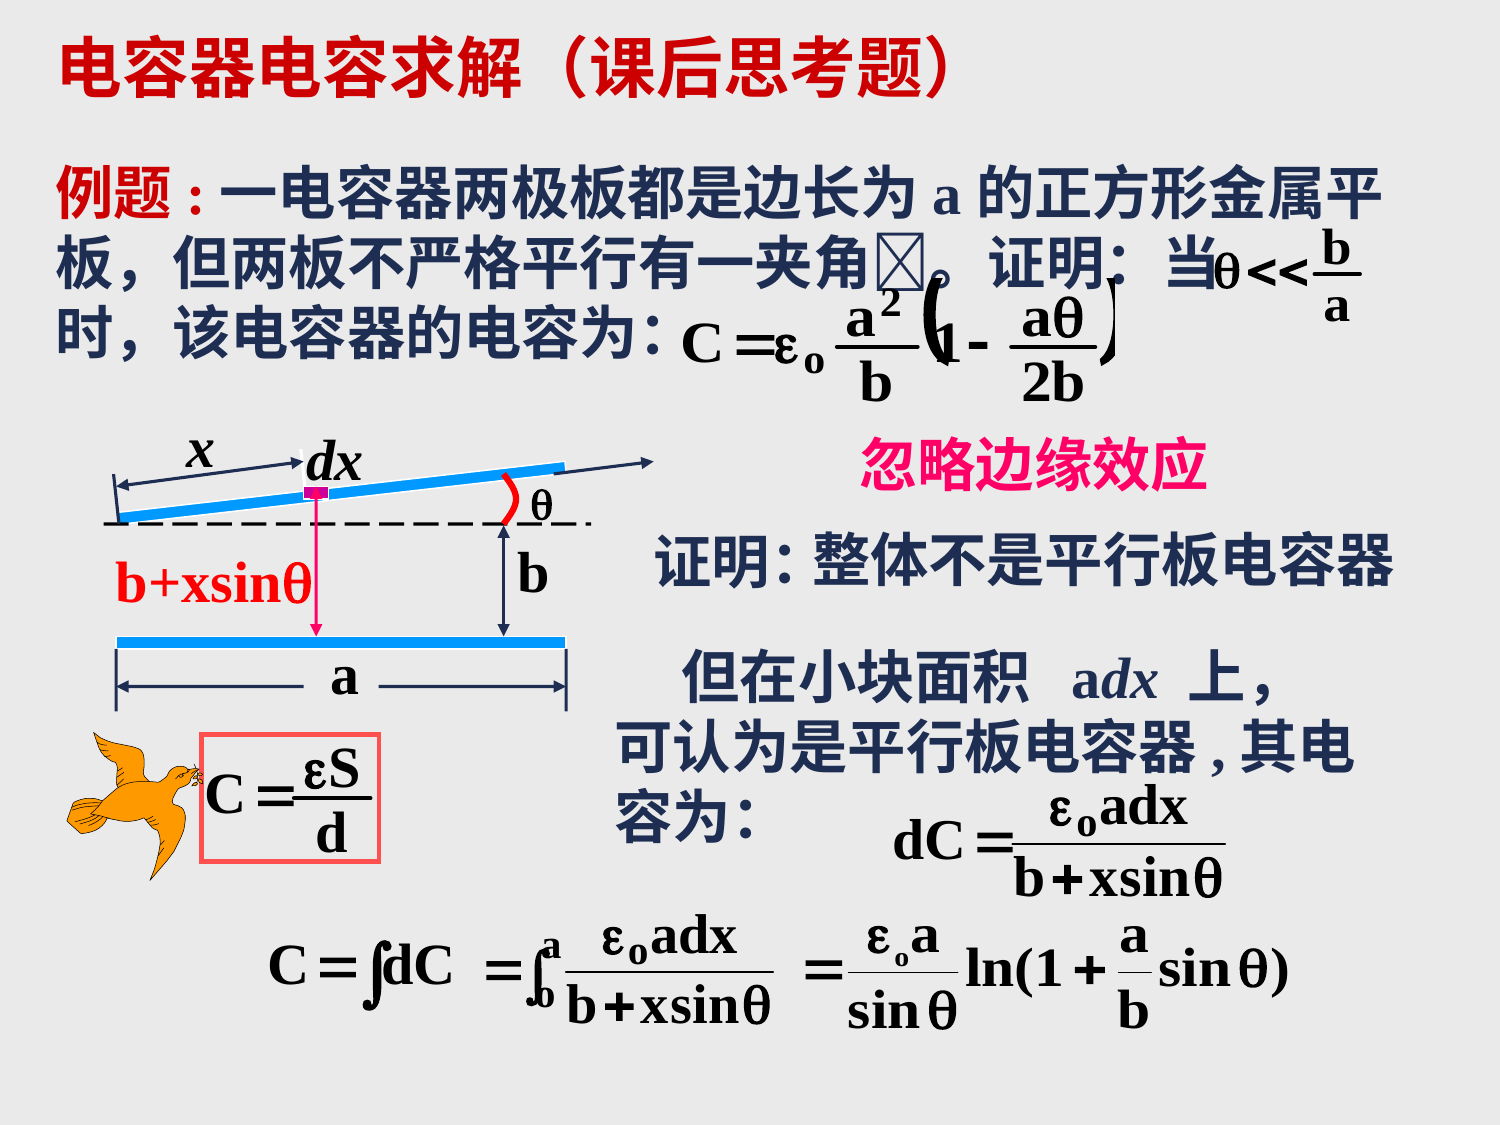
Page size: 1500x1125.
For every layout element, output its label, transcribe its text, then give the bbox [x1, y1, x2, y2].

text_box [303, 434, 370, 487]
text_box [679, 278, 1115, 409]
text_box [797, 904, 1293, 1035]
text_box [178, 434, 221, 474]
text_box 但在小块面积 adx 上，可认为是平行板电容器,其电容为： [600, 633, 1376, 858]
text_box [478, 904, 778, 1029]
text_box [103, 473, 592, 712]
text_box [66, 731, 377, 882]
text_box 例题:一电容器两极板都是边长为a的正方形金属平板，但两板不严格平行有一夹角。证明：当 时，该电容器的电容为： [41, 148, 1448, 374]
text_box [1210, 220, 1365, 328]
text_box 忽略边缘效应 [844, 420, 1255, 506]
text_box [221, 456, 303, 473]
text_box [891, 774, 1230, 902]
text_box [265, 928, 458, 1012]
text_box 电容器电容求解（课后思考题） [41, 18, 1138, 114]
text_box 证明： [638, 517, 844, 603]
text_box [560, 456, 654, 473]
text_box 整体不是平行板电容器 [797, 515, 1500, 601]
